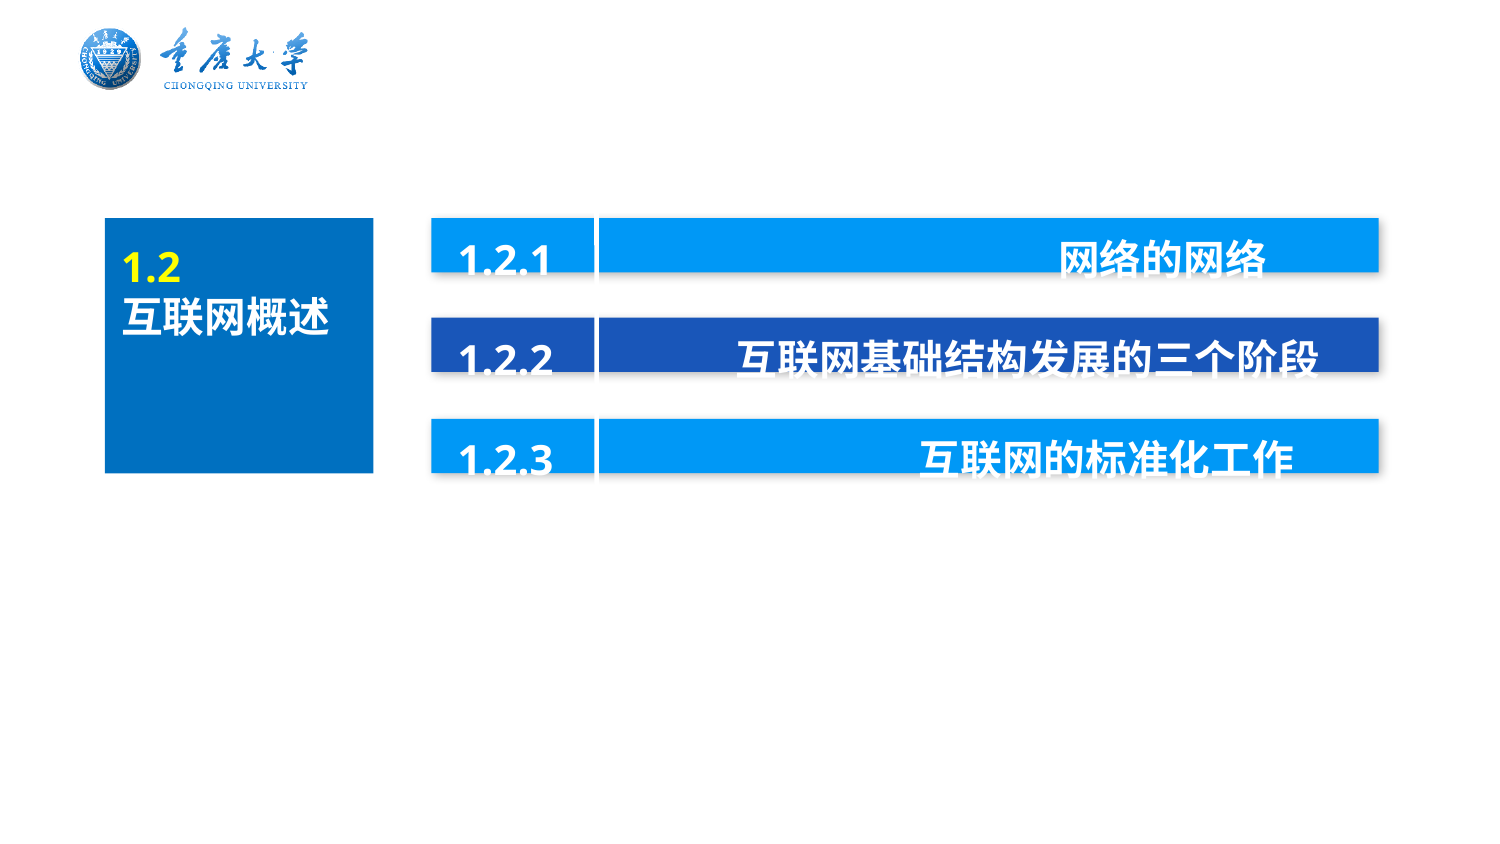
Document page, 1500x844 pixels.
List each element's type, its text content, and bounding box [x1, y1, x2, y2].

picture [62, 9, 329, 101]
text_box [1369, 418, 1379, 474]
text_box [431, 418, 442, 474]
text_box [1369, 317, 1379, 372]
text_box [1369, 218, 1379, 273]
text_box [104, 218, 374, 474]
text_box [431, 317, 442, 372]
text_box 1.2.1 网络的网络1.2.2 互联网基础结构发展的三个阶段 1.2.3 互联网的标准化工作 [442, 176, 1369, 492]
text_box [431, 218, 442, 273]
text_box 1.2 互联网概述 [106, 233, 374, 349]
